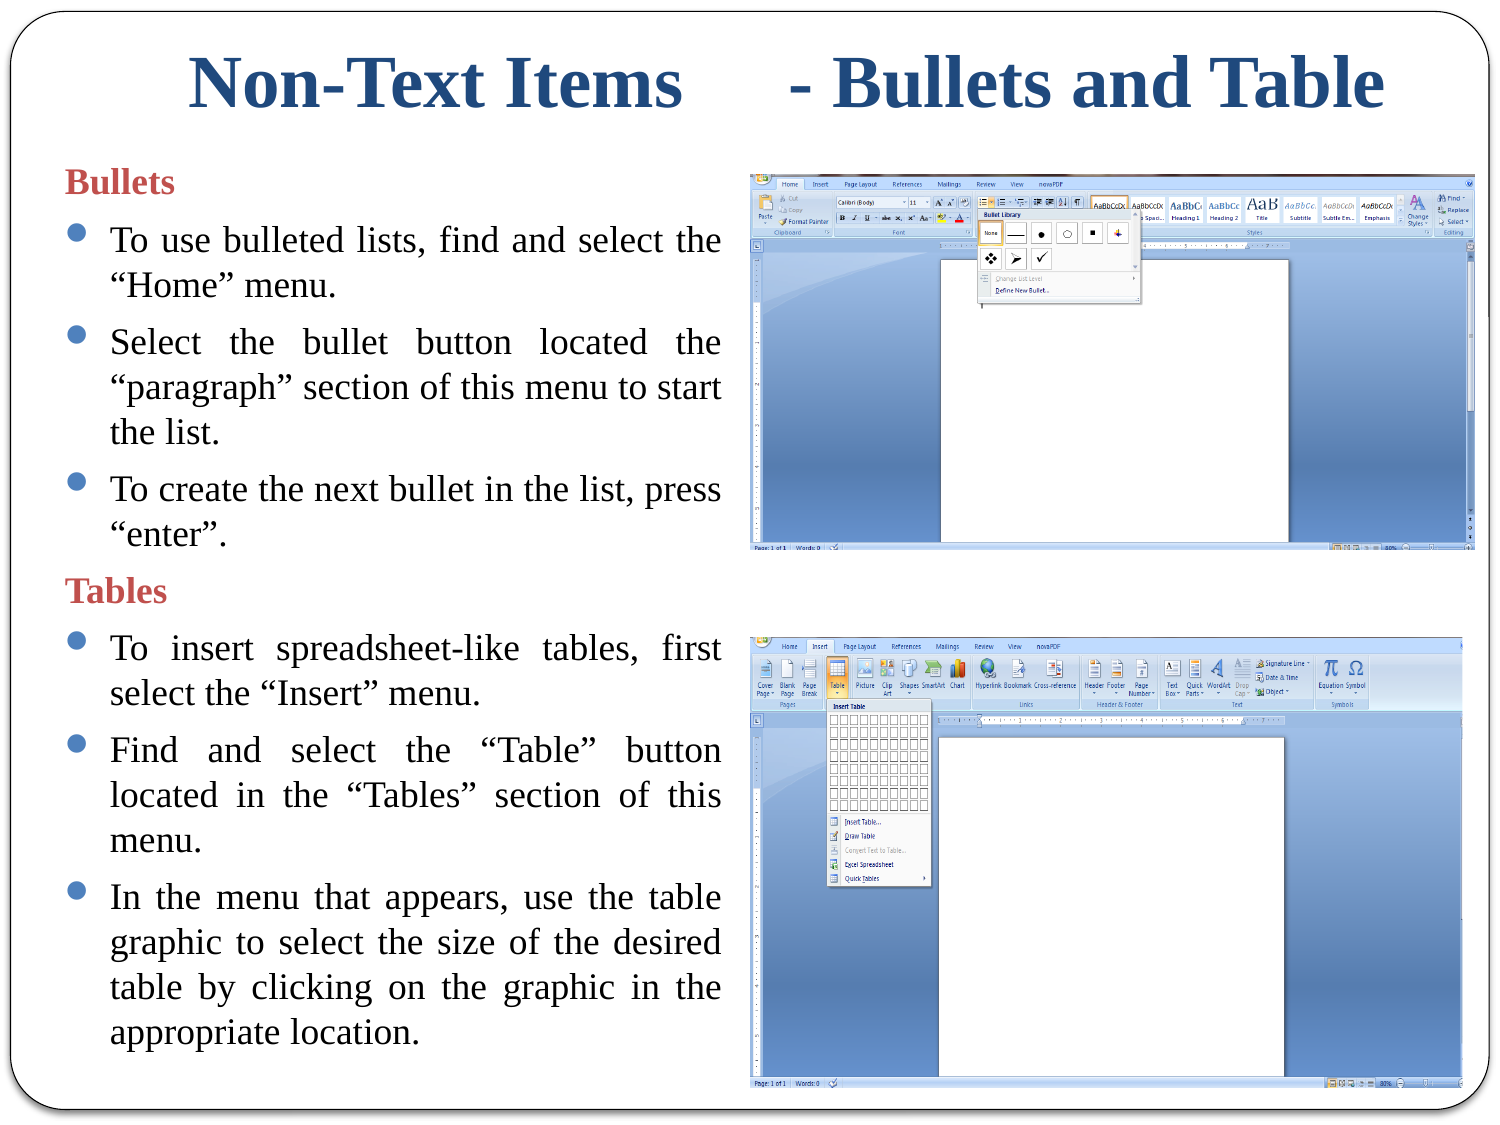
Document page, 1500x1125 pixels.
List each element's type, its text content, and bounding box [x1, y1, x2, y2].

list Bullets To use bulleted lists, find and select the “Home” menu. Select the bullet button located the “paragraph” section of this menu to start the list. To create the next bullet in the list, press “enter”. Tables To insert spreadsheet-like tables, first select the “Insert” menu. Find and select the “Table” button located in the “Tables” section of this menu. In the menu that appears, use the table graphic to select the size of the desired table by clicking on the graphic in the appropriate location. [50, 149, 738, 938]
picture [749, 637, 1463, 1088]
picture [749, 174, 1476, 551]
title Non-Text Items - Bullets and Table [150, 0, 1425, 138]
